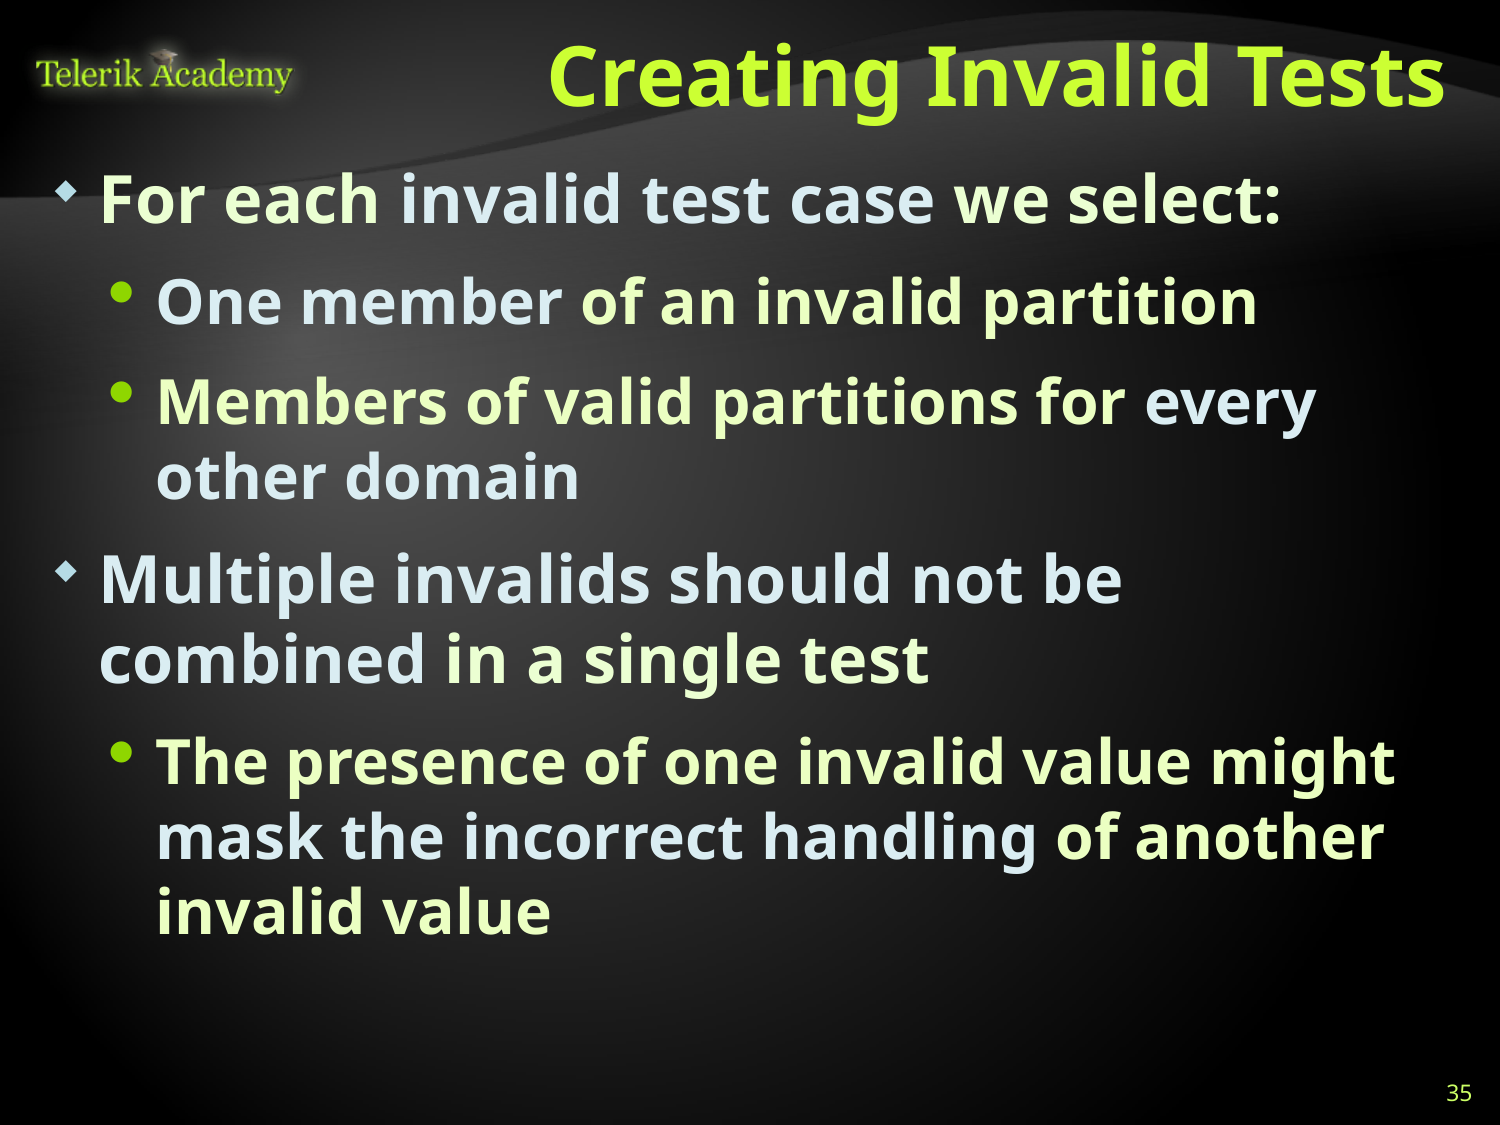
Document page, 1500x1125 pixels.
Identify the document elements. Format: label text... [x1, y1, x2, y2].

slide_number 35 [1412, 1074, 1488, 1113]
title Creating Invalid Tests [300, 12, 1463, 149]
list For each invalid test case we select: One member of an invalid partition Members of valid partitions for every other domain Multiple invalids should not be combined in a single test The presence of one invalid value might mask the incorrect handling of another invalid value [37, 149, 1463, 1100]
picture [0, 0, 1500, 1125]
